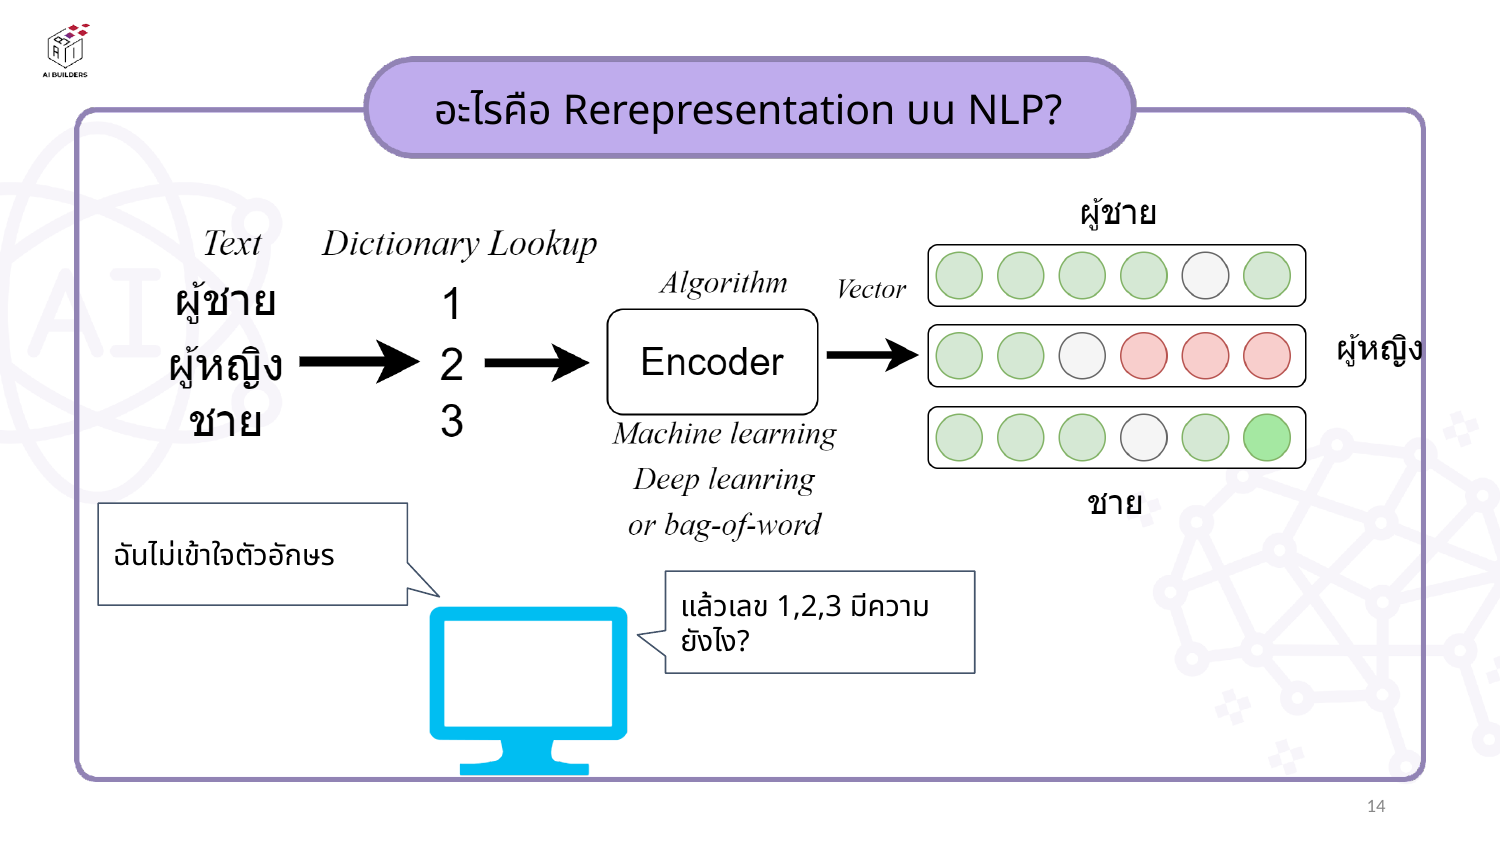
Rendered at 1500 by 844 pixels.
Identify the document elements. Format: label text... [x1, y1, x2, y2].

slide_number ‹#› [1059, 782, 1397, 827]
picture [0, 0, 1500, 844]
title อะไรคือ Rerepresentation บน NLP? [410, 76, 1087, 139]
text_box แล้วเลข 1,2,3 มีความยังไง? [637, 571, 975, 674]
text_box ฉันไม่เข้าใจตัวอักษร [98, 503, 440, 606]
